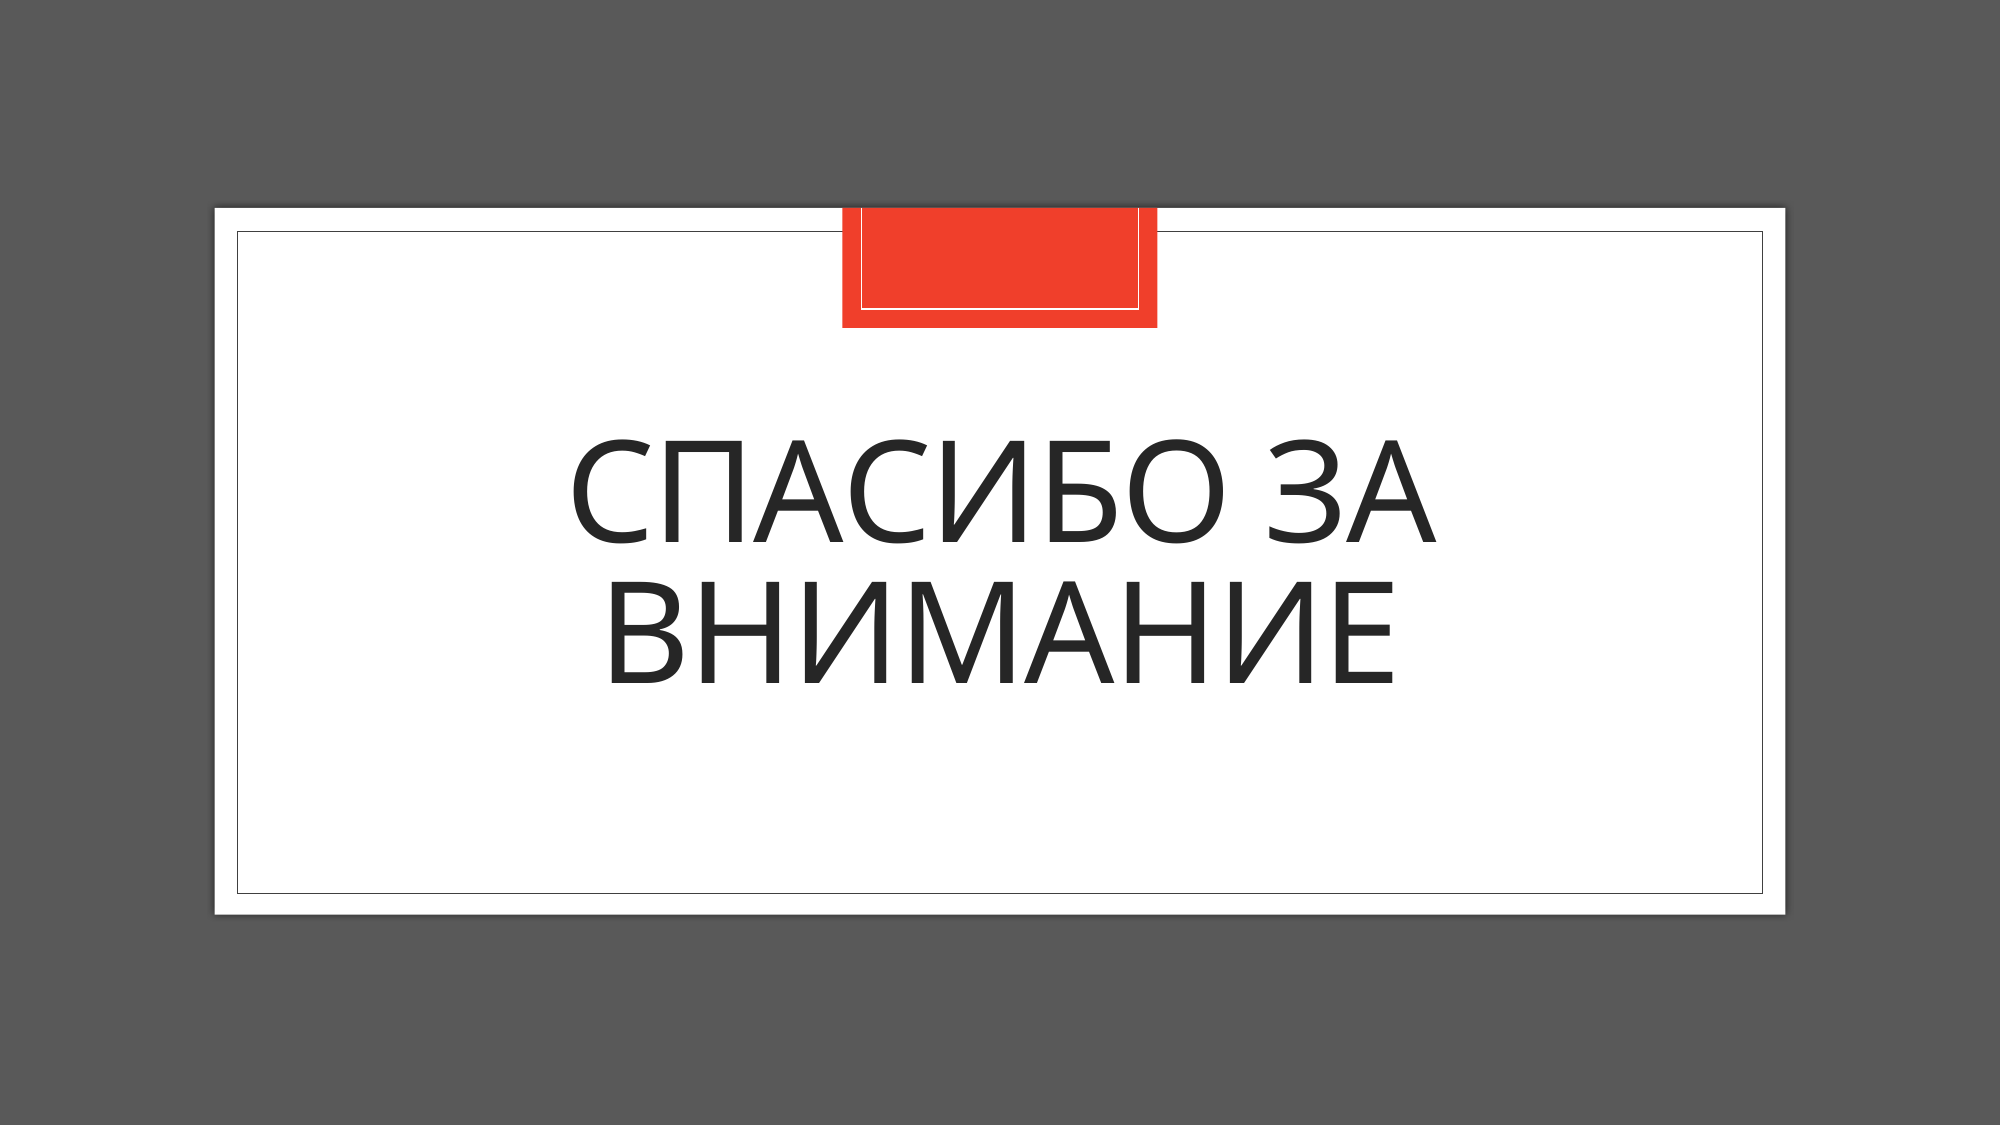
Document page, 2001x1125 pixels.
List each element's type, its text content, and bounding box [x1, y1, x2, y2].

title Спасибо за внимание [267, 373, 1733, 769]
